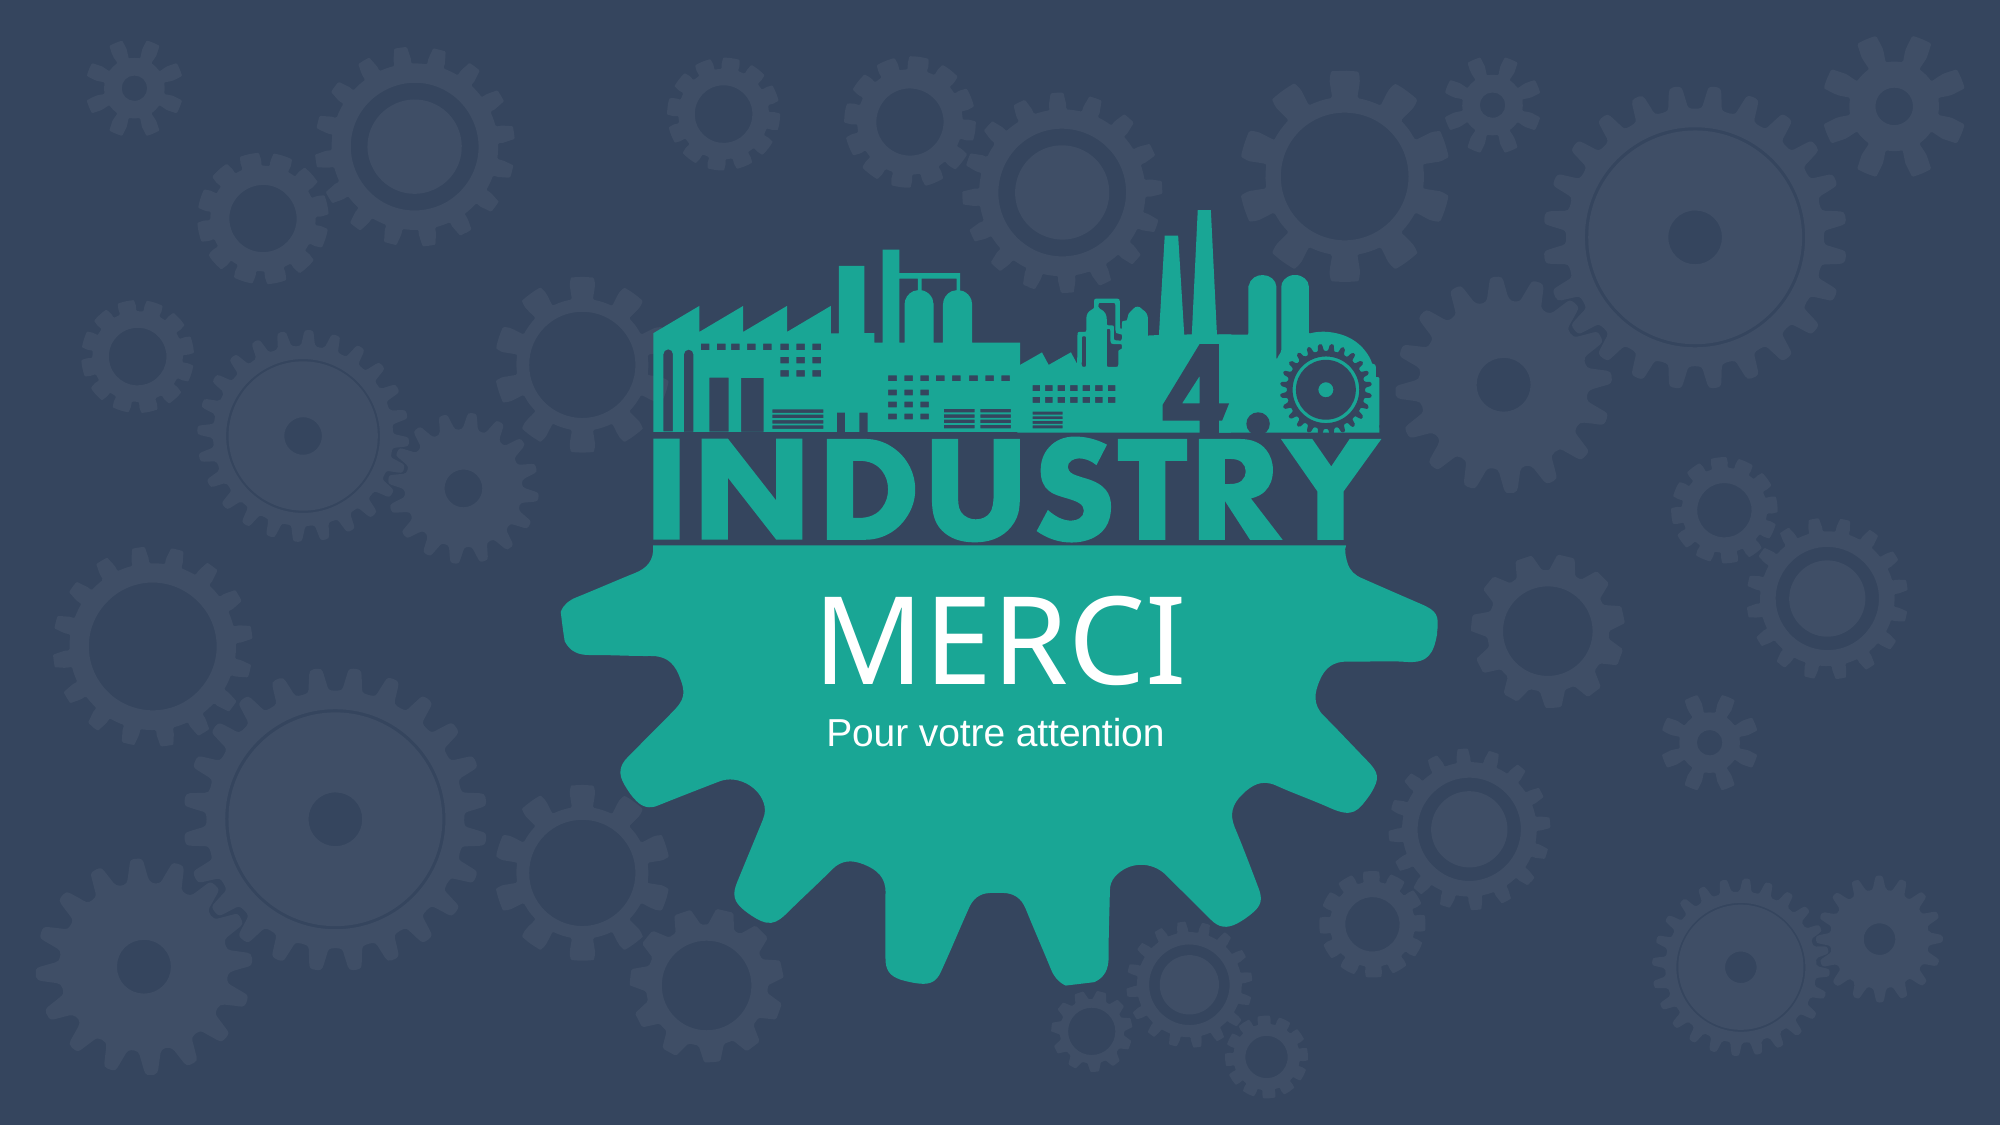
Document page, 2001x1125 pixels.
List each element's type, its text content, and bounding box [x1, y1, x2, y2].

text_box [1198, 441, 1283, 540]
text_box Pour votre attention [645, 699, 1356, 762]
text_box [701, 441, 803, 540]
text_box [653, 440, 680, 540]
text_box [826, 441, 916, 540]
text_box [1280, 343, 1372, 436]
text_box [1283, 438, 1382, 540]
text_box [560, 567, 645, 657]
text_box [1117, 441, 1188, 540]
text_box MERCI [645, 554, 1356, 699]
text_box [653, 209, 1380, 433]
text_box [652, 545, 1347, 554]
text_box [620, 739, 1377, 986]
text_box [1356, 574, 1438, 663]
text_box [931, 441, 1020, 543]
text_box [1036, 441, 1112, 543]
